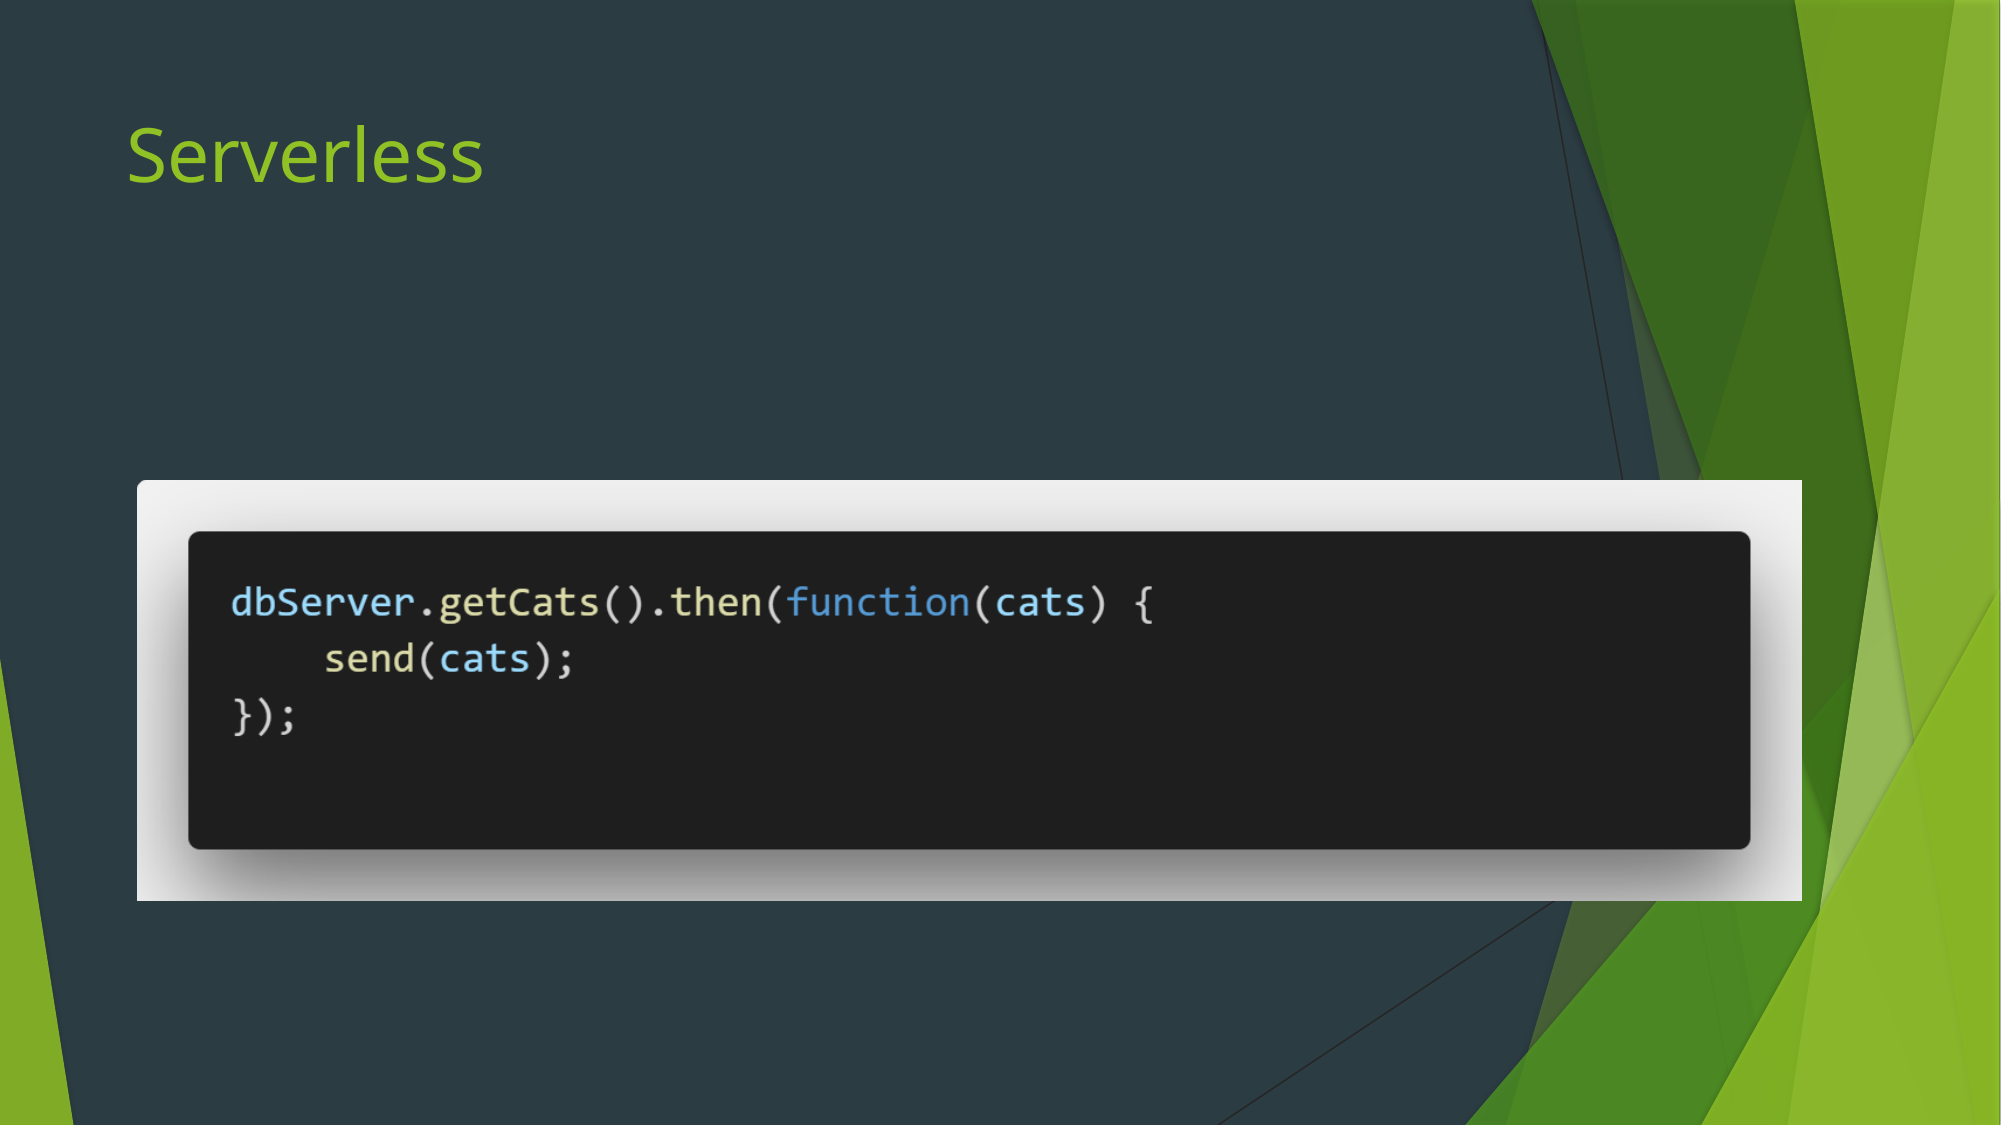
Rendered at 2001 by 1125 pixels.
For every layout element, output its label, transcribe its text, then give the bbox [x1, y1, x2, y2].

title Serverless [111, 99, 1522, 317]
picture [136, 479, 1802, 902]
